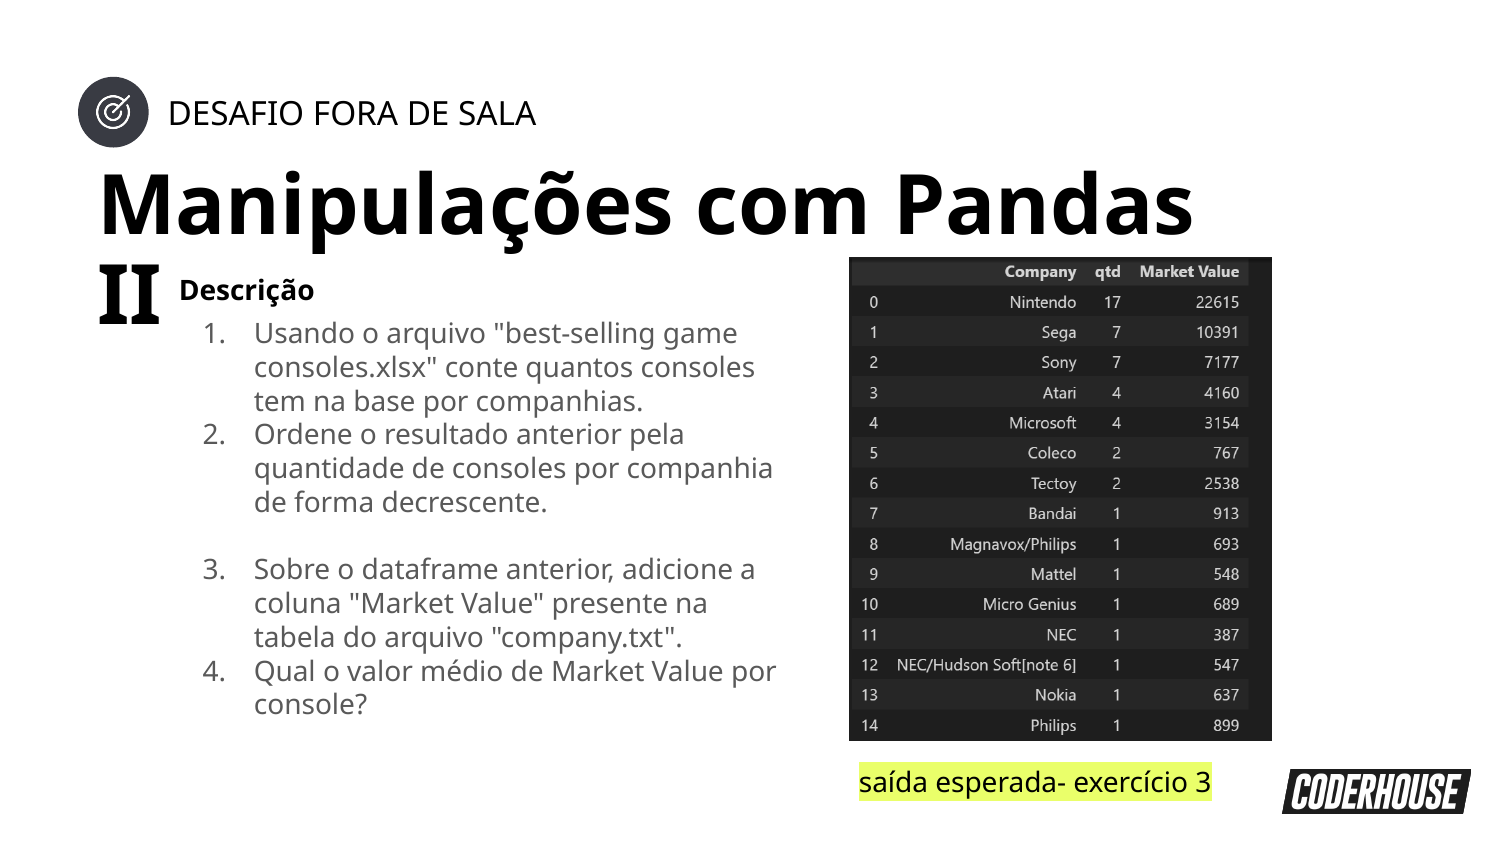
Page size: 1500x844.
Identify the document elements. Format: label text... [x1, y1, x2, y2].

text_box Descrição Usando o arquivo "best-selling game consoles.xlsx" conte quantos consoles tem na base por companhias. Ordene o resultado anterior pela quantidade de consoles por companhia de forma decrescente. Sobre o dataframe anterior, adicione a coluna "Market Value" presente na tabela do arquivo "company.txt". Qual o valor médio de Market Value por console? [164, 256, 794, 736]
picture [849, 256, 1272, 741]
text_box DESAFIO FORA DE SALA [152, 76, 626, 147]
text_box saída esperada- exercício 3 [843, 749, 1336, 813]
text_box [77, 76, 149, 148]
text_box Manipulações com Pandas II [82, 147, 1282, 358]
picture [1281, 769, 1471, 814]
